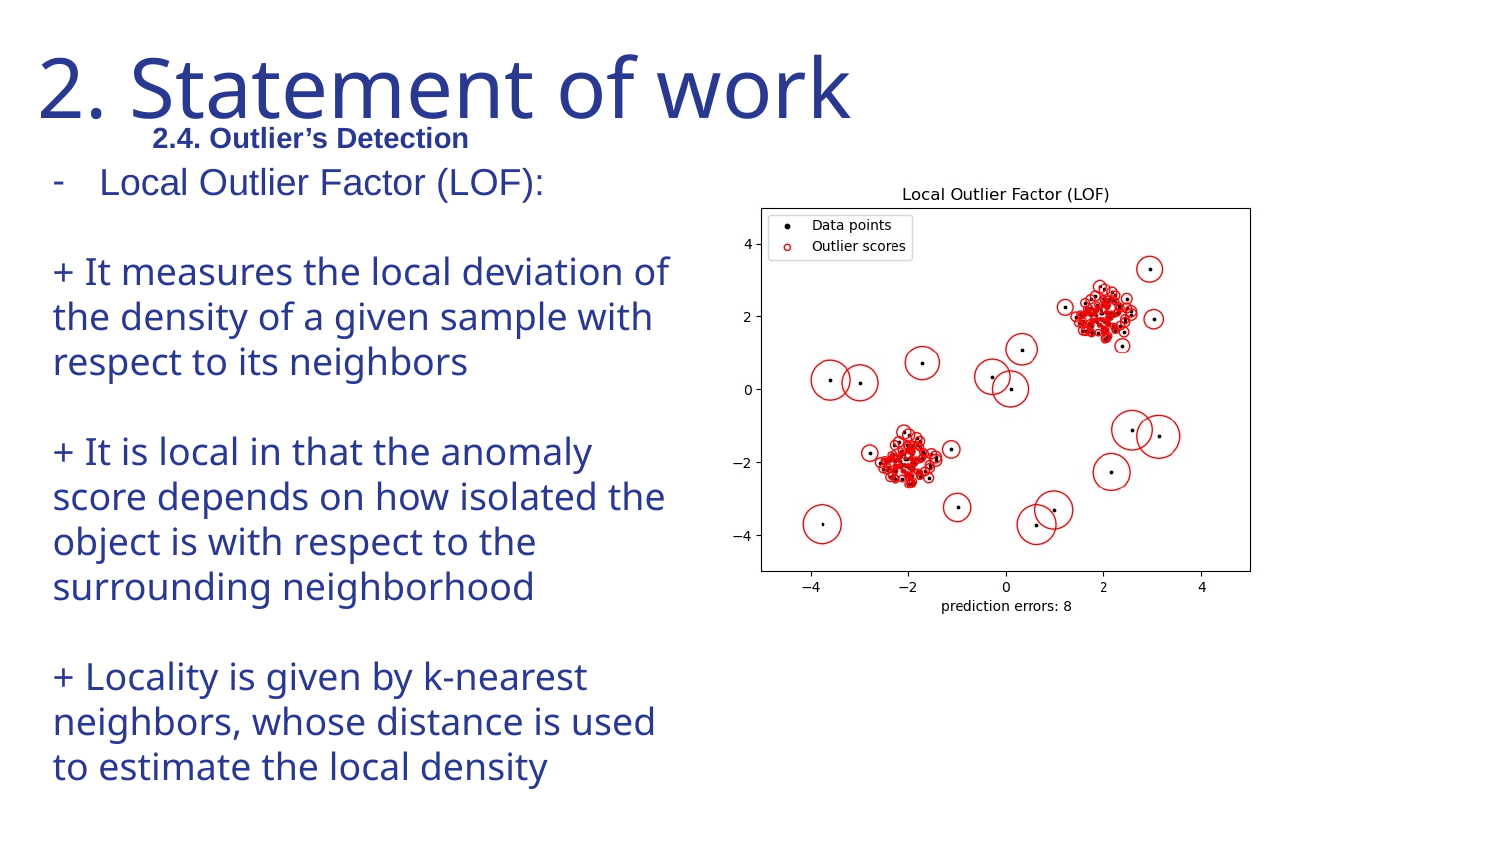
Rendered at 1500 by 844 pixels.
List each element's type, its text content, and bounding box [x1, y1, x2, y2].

text_box 2. Statement of work [22, 28, 1500, 144]
picture [682, 149, 1314, 624]
text_box Local Outlier Factor (LOF): + It measures the local deviation of the density of a given sample with respect to its neighbors + It is local in that the anomaly score depends on how isolated the object is with respect to the surrounding neighborhood + Locality is given by k-nearest neighbors, whose distance is used to estimate the local density [37, 150, 700, 796]
text_box 2.4. Outlier’s Detection [137, 112, 486, 150]
